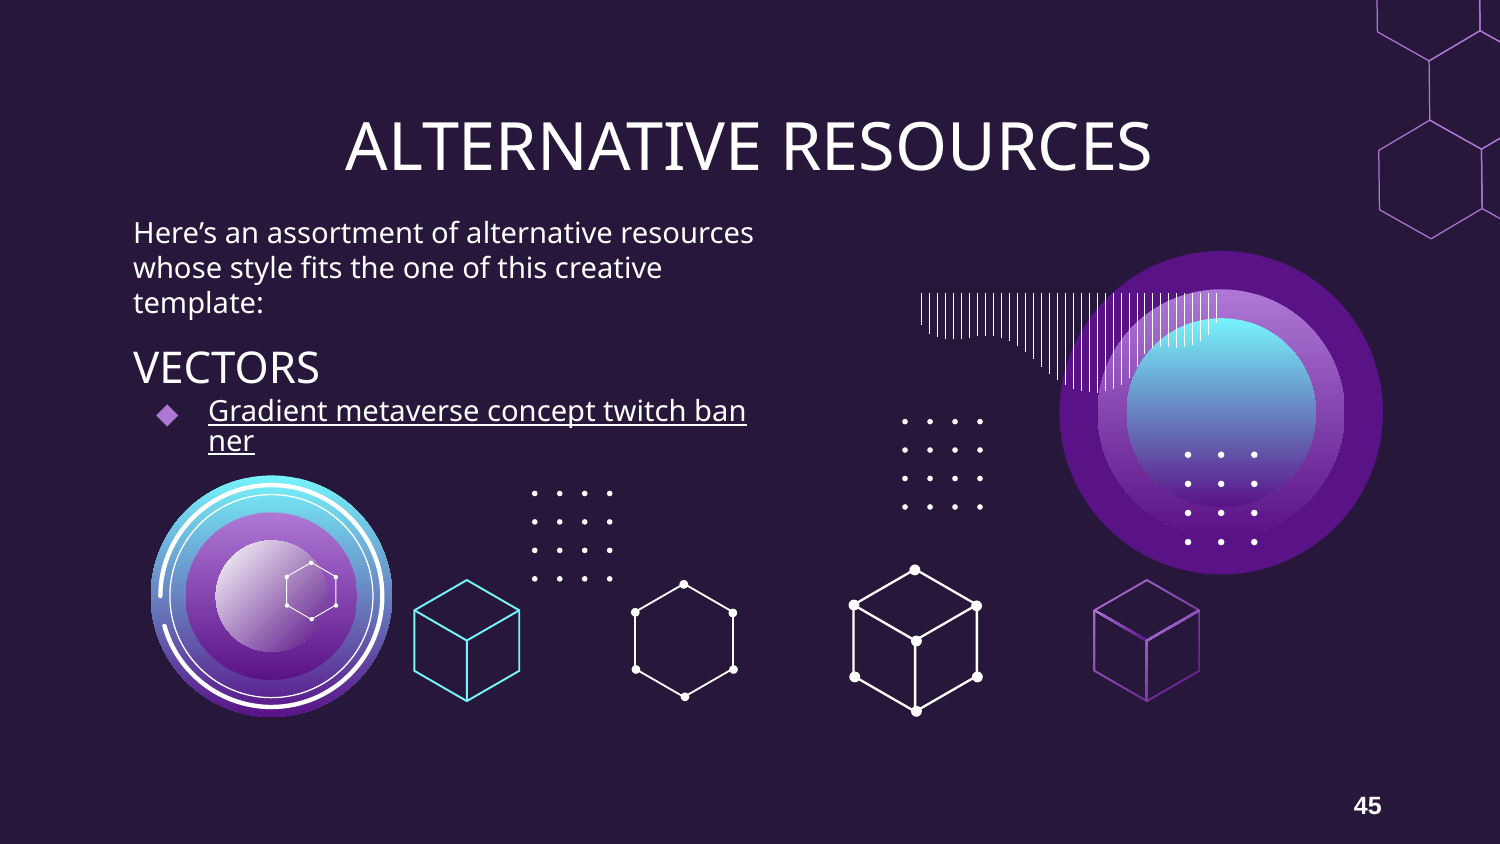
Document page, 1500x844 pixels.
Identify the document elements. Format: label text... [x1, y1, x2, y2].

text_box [150, 475, 393, 718]
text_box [896, 423, 989, 505]
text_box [526, 495, 618, 577]
slide_number 45 [1059, 782, 1397, 828]
title ALTERNATIVE RESOURCES [118, 88, 1382, 183]
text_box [921, 250, 1384, 575]
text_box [848, 564, 984, 717]
list Here’s an assortment of alternative resources whose style fits the one of this creative template: VECTORS Gradient metaverse concept twitch banner [118, 199, 771, 468]
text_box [630, 579, 738, 702]
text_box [1093, 578, 1201, 703]
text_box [413, 578, 521, 703]
